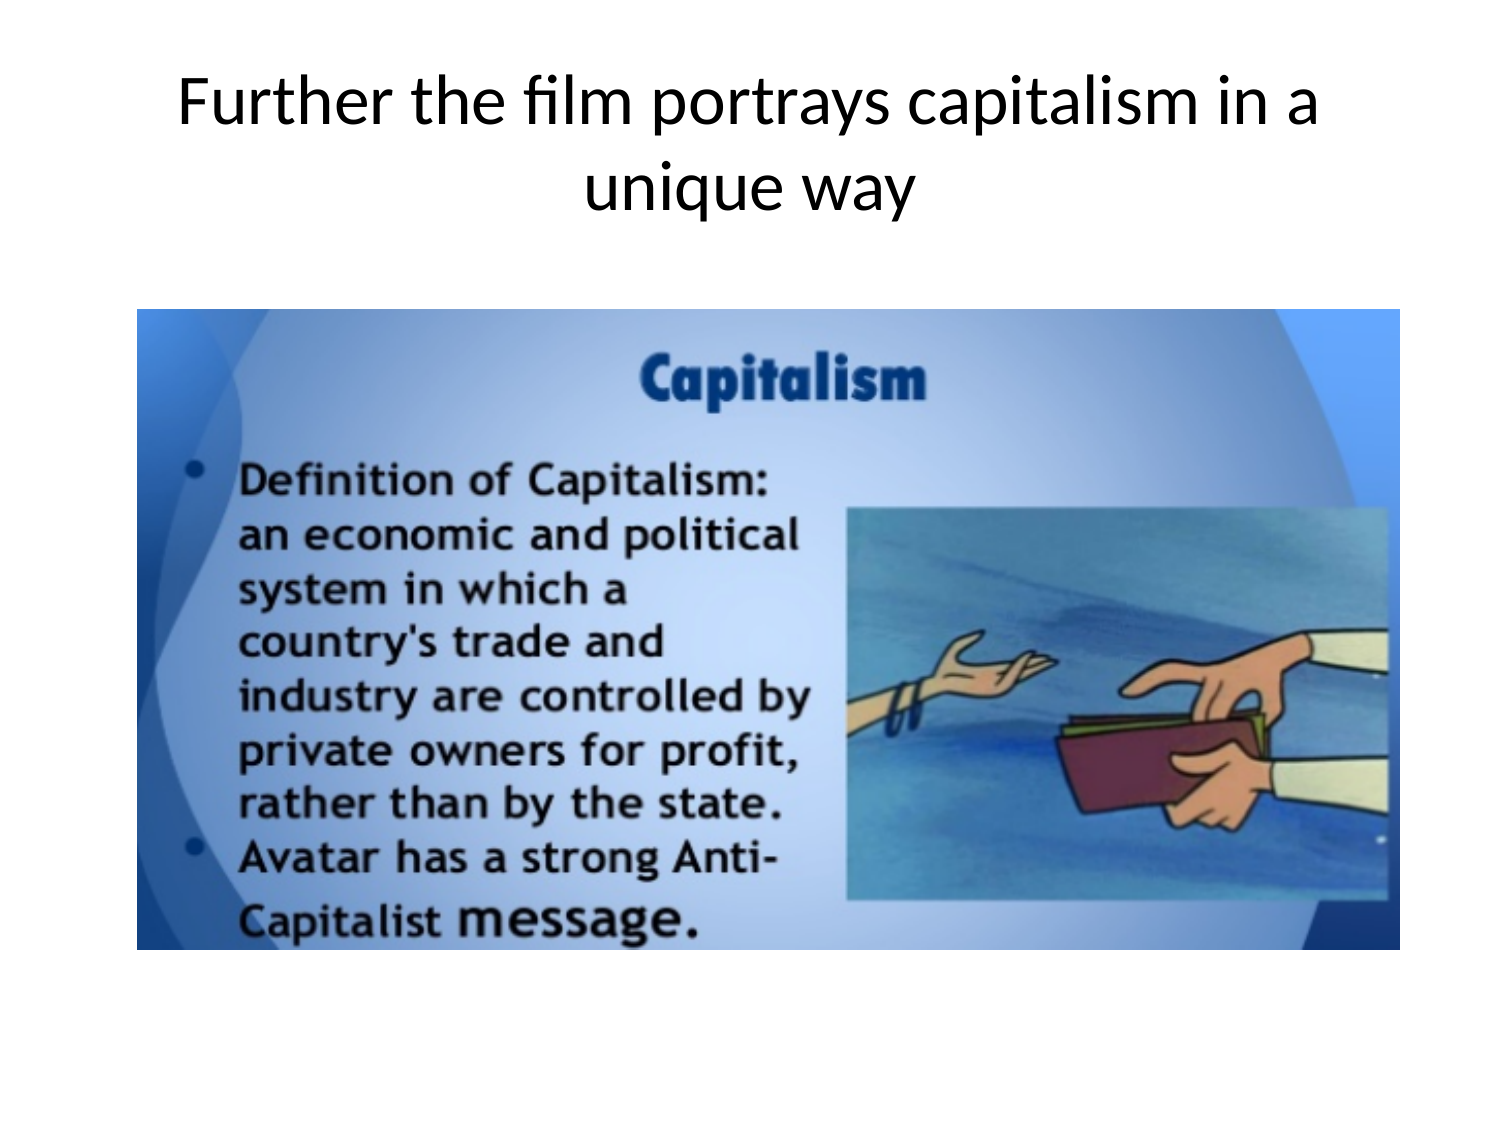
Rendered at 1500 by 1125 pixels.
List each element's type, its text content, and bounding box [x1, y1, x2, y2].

title Further the film portrays capitalism in a unique way [75, 45, 1425, 233]
picture [137, 309, 1401, 951]
